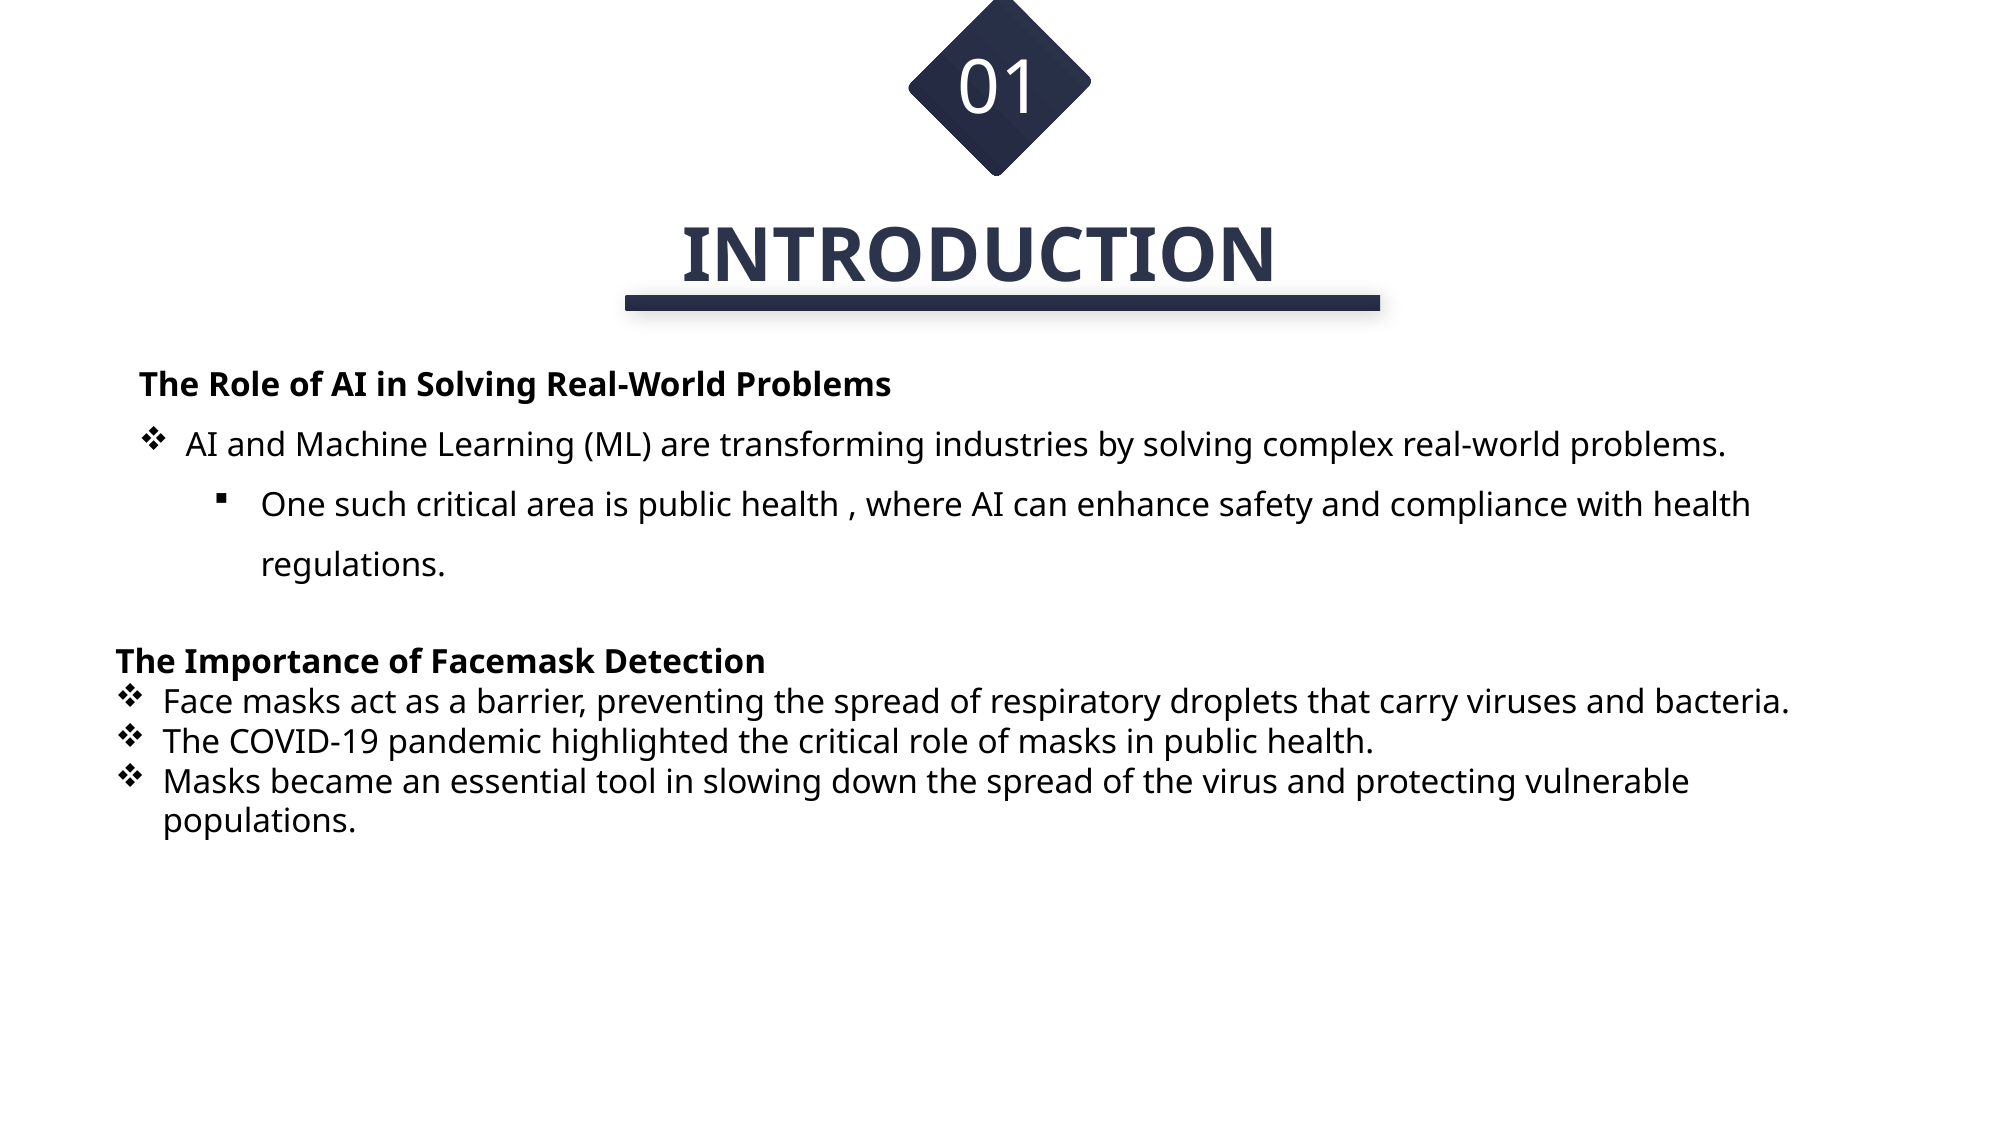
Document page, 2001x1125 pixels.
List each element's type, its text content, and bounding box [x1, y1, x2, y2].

text_box The Role of AI in Solving Real-World Problems AI and Machine Learning (ML) are transforming industries by solving complex real-world problems. One such critical area is public health , where AI can enhance safety and compliance with health regulations. [124, 335, 1929, 630]
text_box The Importance of Facemask Detection Face masks act as a barrier, preventing the spread of respiratory droplets that carry viruses and bacteria. The COVID-19 pandemic highlighted the critical role of masks in public health. Masks became an essential tool in slowing down the spread of the virus and protecting vulnerable populations. [100, 632, 1906, 847]
text_box [625, 294, 1381, 312]
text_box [931, 20, 1069, 149]
text_box INTRODUCTION [653, 174, 1335, 288]
